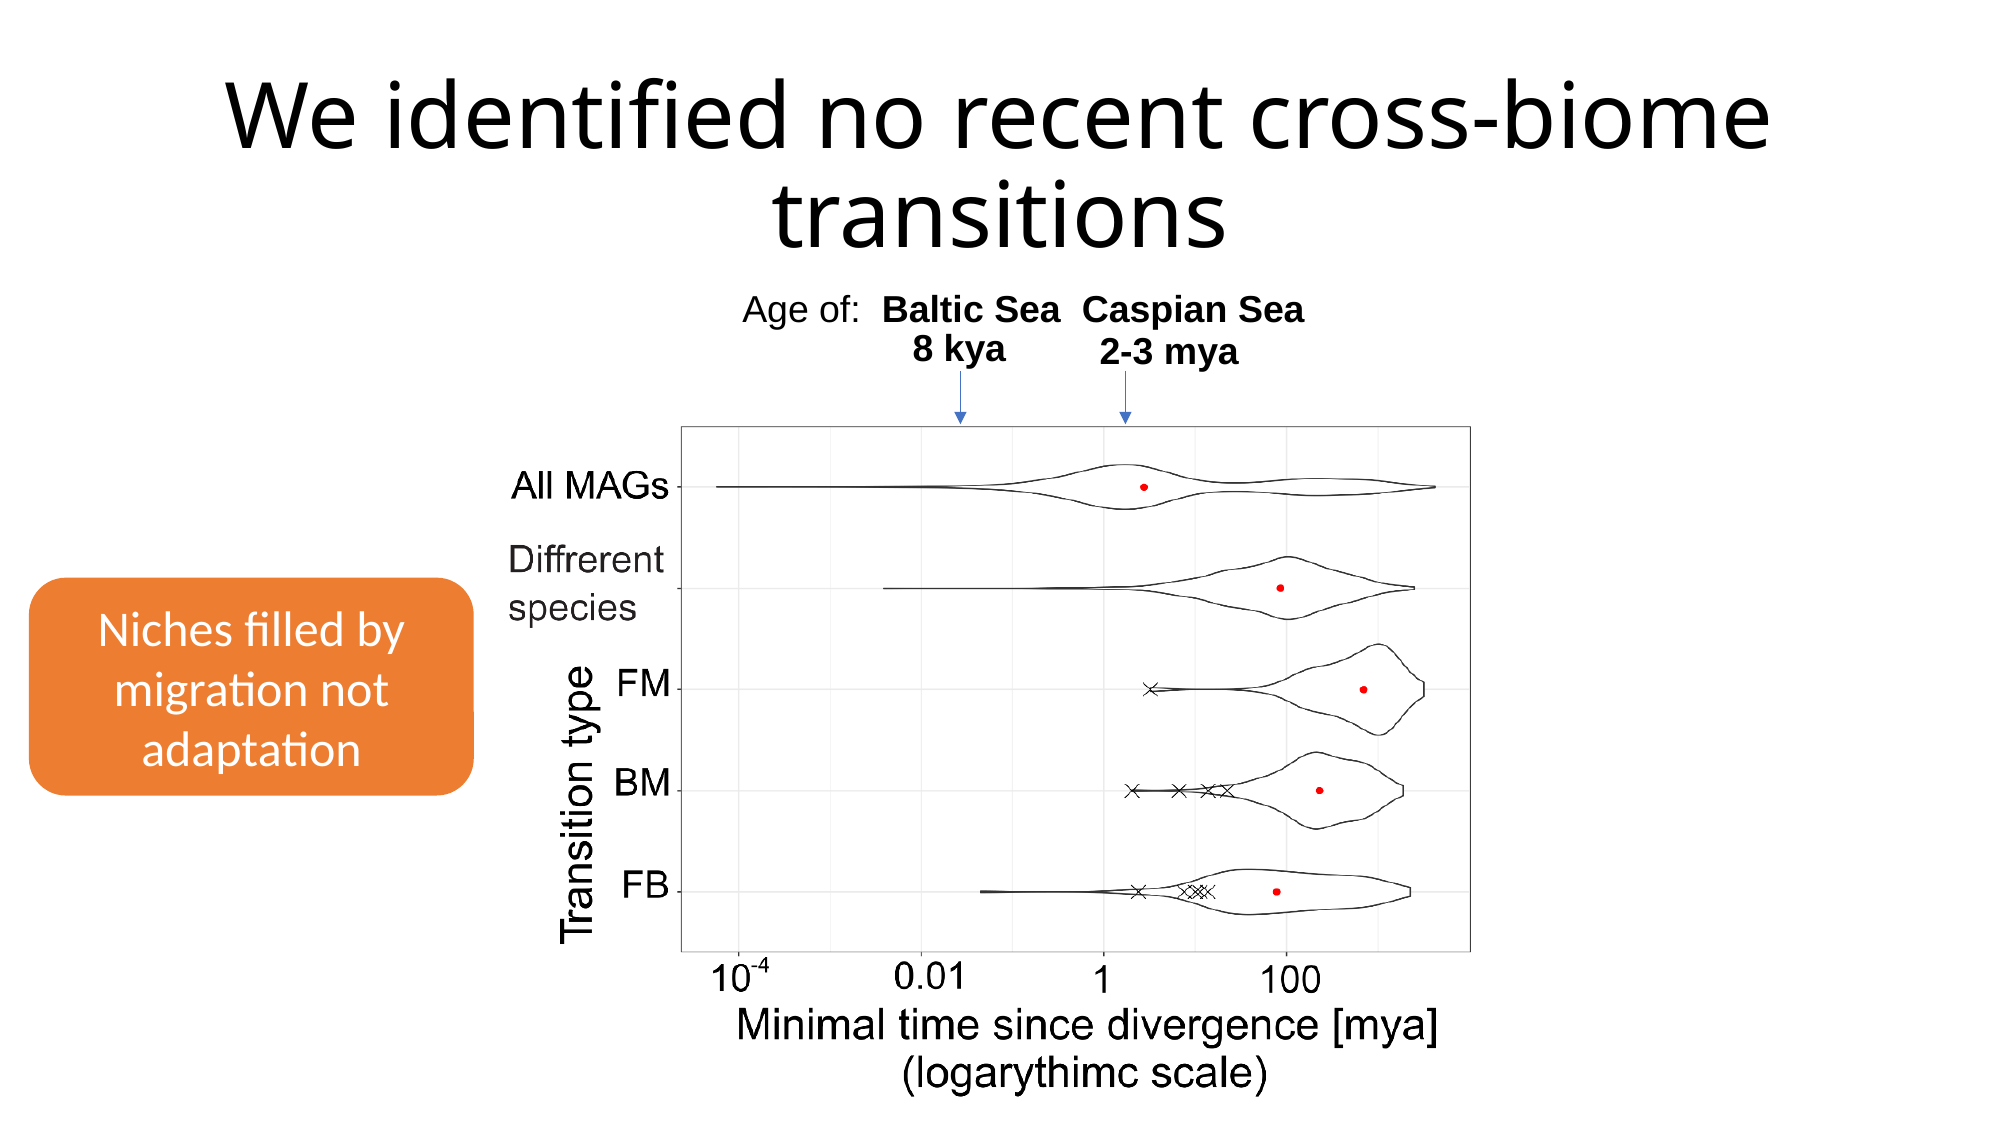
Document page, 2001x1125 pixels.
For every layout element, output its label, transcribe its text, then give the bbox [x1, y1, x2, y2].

text_box 2-3 mya [1084, 319, 1259, 380]
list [494, 410, 1506, 1125]
title We identified no recent cross-biome transitions [137, 59, 1863, 278]
text_box 8 kya [897, 316, 1024, 377]
text_box Niches filled by migration not adaptation [28, 577, 474, 796]
text_box Age of: Baltic Sea Caspian Sea [727, 277, 1320, 337]
